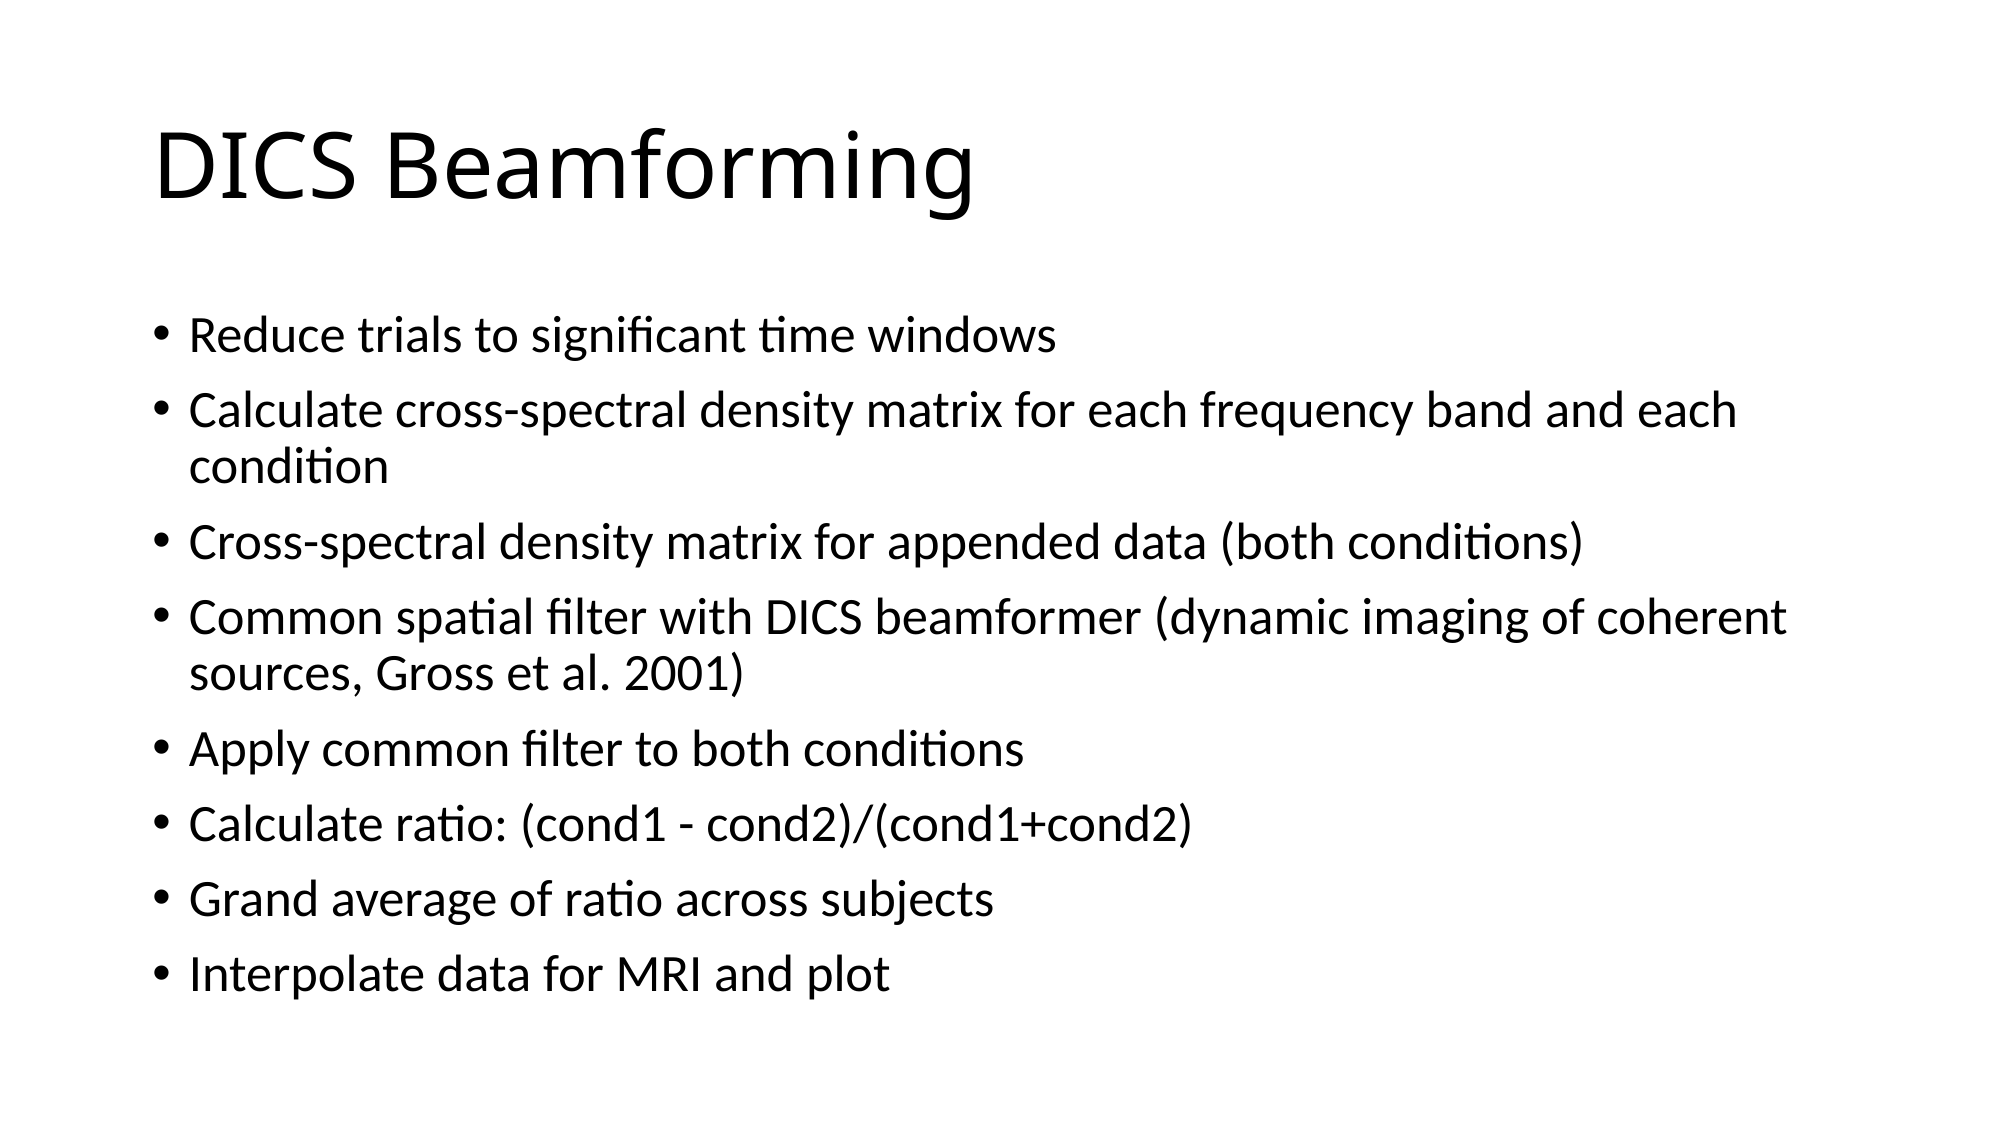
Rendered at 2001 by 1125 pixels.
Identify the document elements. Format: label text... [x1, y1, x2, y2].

title DICS Beamforming [137, 59, 1863, 278]
list Reduce trials to significant time windows Calculate cross-spectral density matrix for each frequency band and each condition Cross-spectral density matrix for appended data (both conditions) Common spatial filter with DICS beamformer (dynamic imaging of coherent sources, Gross et al. 2001) Apply common filter to both conditions Calculate ratio: (cond1 - cond2)/(cond1+cond2) Grand average of ratio across subjects Interpolate data for MRI and plot [137, 299, 1863, 1014]
